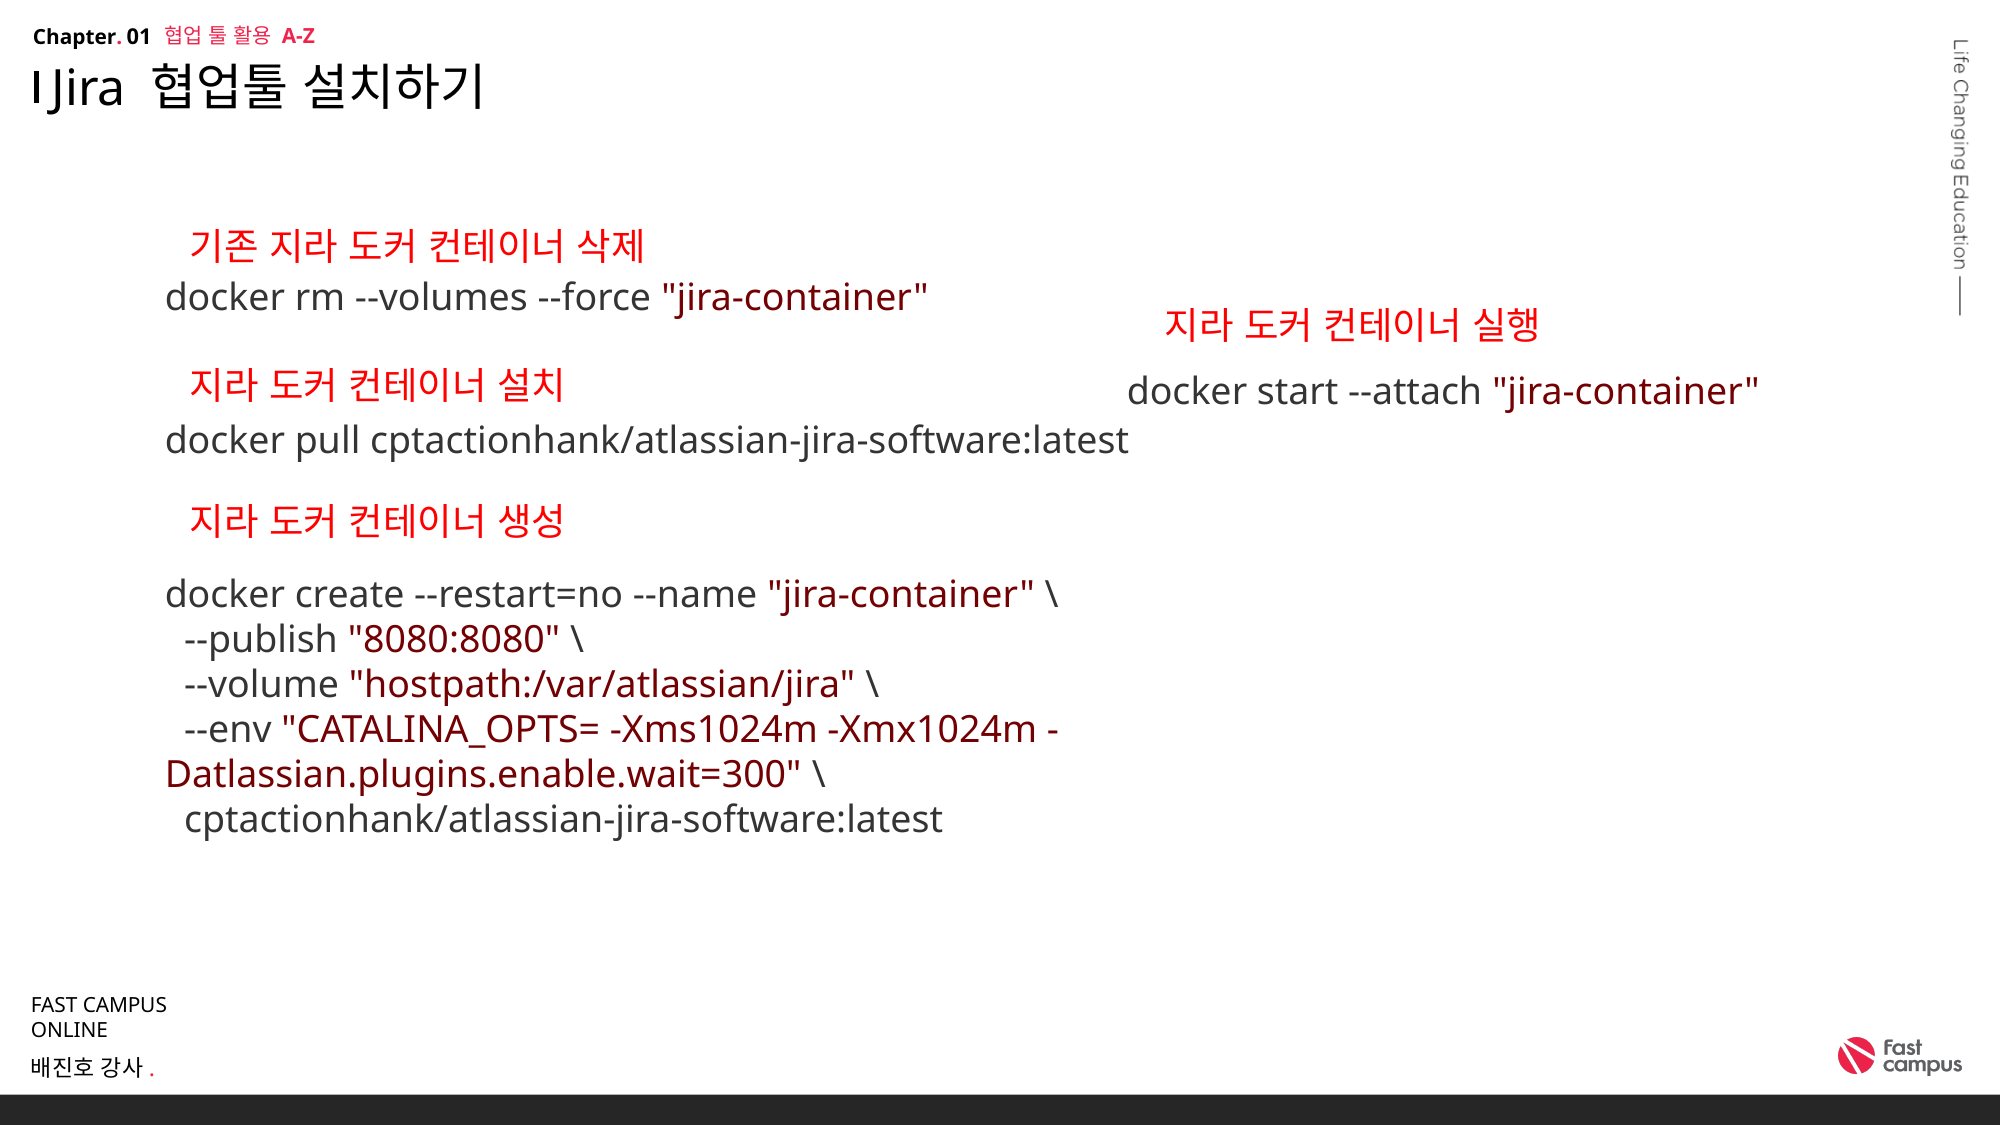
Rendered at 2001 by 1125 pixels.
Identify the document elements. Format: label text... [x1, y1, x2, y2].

text_box docker start --attach "jira-container" [1112, 359, 1775, 419]
text_box docker create --restart=no --name "jira-container" \ --publish "8080:8080" \ --volume "hostpath:/var/atlassian/jira" \ --env "CATALINA_OPTS= -Xms1024m -Xmx1024m -Datlassian.plugins.enable.wait=300" \ cptactionhank/atlassian-jira-software:latest [150, 562, 1150, 848]
text_box docker rm --volumes --force "jira-container" [150, 265, 1150, 326]
text_box 지라 도커 컨테이너 설치 [175, 354, 750, 415]
title Jira 협업툴 설치하기 [36, 54, 1830, 111]
text_box 지라 도커 컨테이너 실행 [1149, 294, 1725, 355]
text_box 기존 지라 도커 컨테이너 삭제 [175, 215, 750, 275]
picture [1838, 1037, 1962, 1076]
list 협업 툴 활용 A-Z [150, 18, 511, 55]
text_box docker pull cptactionhank/atlassian-jira-software:latest [150, 408, 1150, 469]
text_box 지라 도커 컨테이너 생성 [175, 490, 750, 551]
list 01 [111, 18, 150, 55]
picture [1942, 23, 1981, 316]
